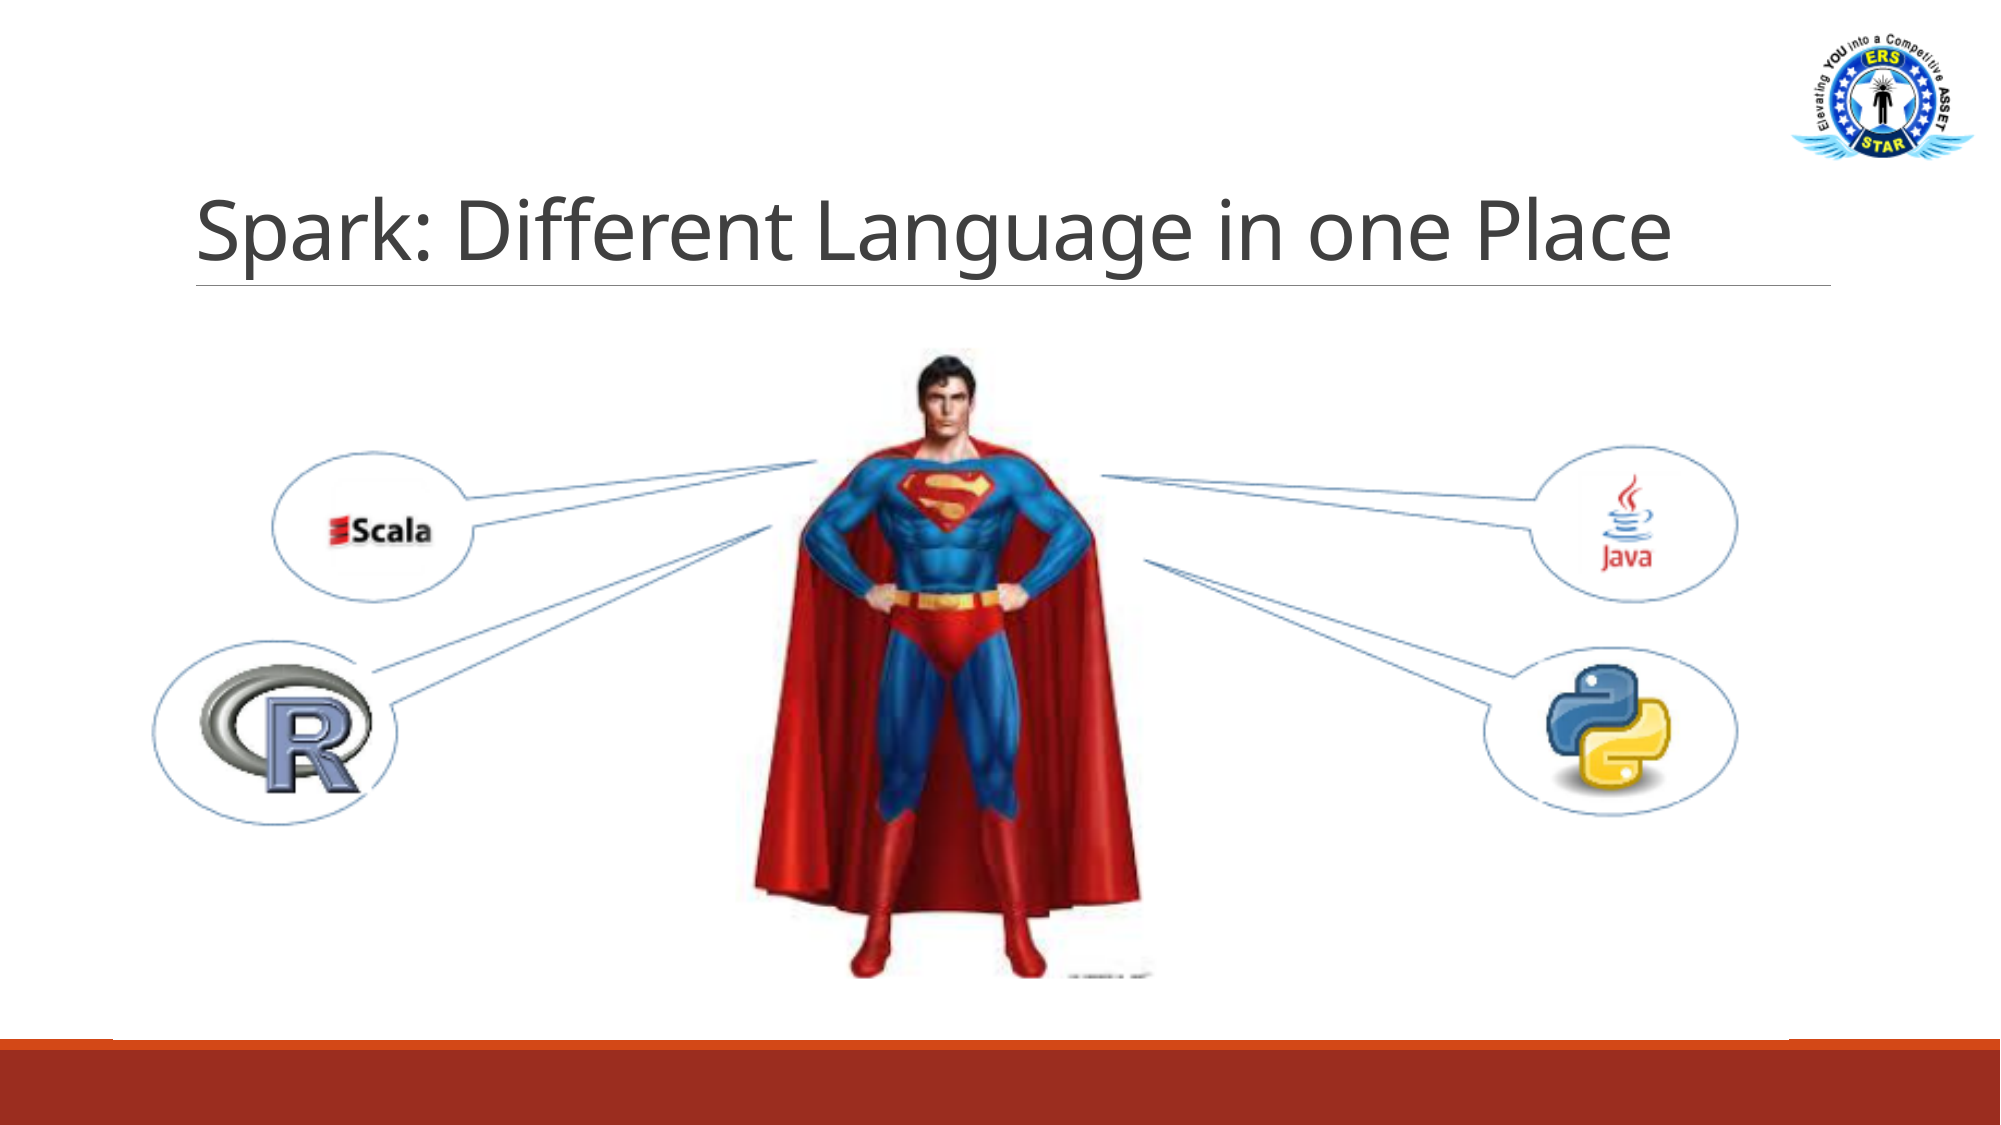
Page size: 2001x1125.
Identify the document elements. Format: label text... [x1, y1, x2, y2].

title Spark: Different Language in one Place [180, 47, 1830, 285]
picture [112, 302, 1789, 1040]
picture [1787, 31, 1978, 166]
